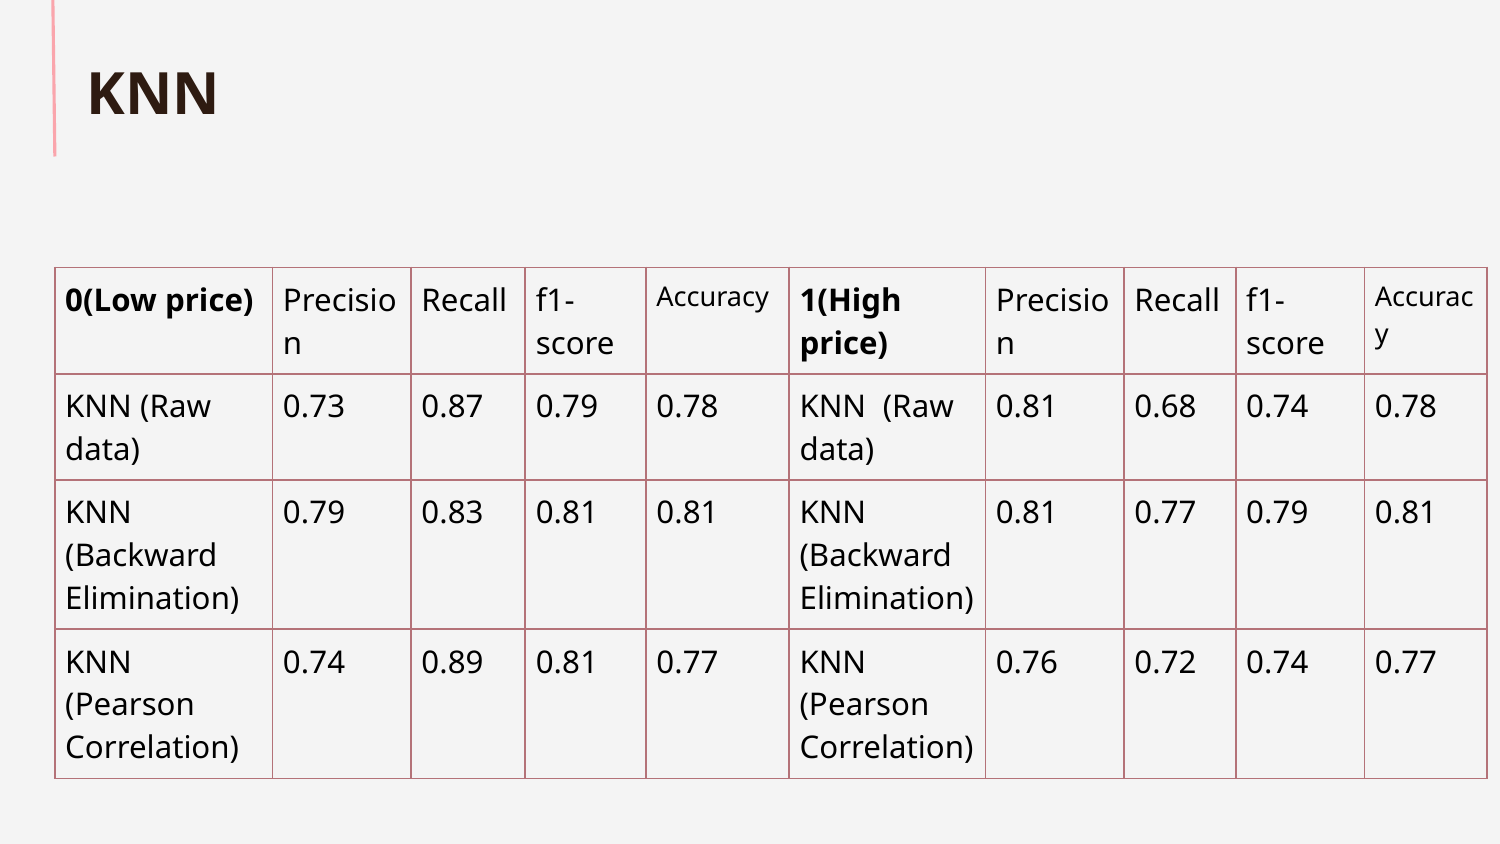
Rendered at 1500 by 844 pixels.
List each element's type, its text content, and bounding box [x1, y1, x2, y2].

table_header Recall [1125, 268, 1235, 373]
table_cell KNN (Pearson Correlation) [56, 630, 272, 778]
table_cell KNN (Raw data) [56, 375, 272, 479]
table_cell 0.77 [647, 630, 788, 778]
table_header 1(High price) [790, 268, 985, 373]
table_cell 0.81 [986, 481, 1123, 628]
table_cell 0.81 [1365, 481, 1486, 628]
table_header Recall [412, 268, 524, 373]
table_cell KNN (Backward Elimination) [790, 481, 985, 628]
table_cell 0.78 [1365, 375, 1486, 479]
table_cell 0.79 [273, 481, 410, 628]
table_cell 0.81 [986, 375, 1123, 479]
table_header f1-score [1237, 268, 1364, 373]
table_header 0(Low price) [56, 268, 272, 373]
table_header Accuracy [1365, 268, 1486, 373]
title KNN [71, 26, 741, 157]
table_header Precision [986, 268, 1123, 373]
table_header Precision [273, 268, 410, 373]
table_cell 0.77 [1125, 481, 1235, 628]
table_cell 0.79 [526, 375, 645, 479]
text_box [52, 0, 56, 157]
table_cell 0.81 [526, 481, 645, 628]
table_cell 0.68 [1125, 375, 1235, 479]
table_cell KNN (Raw data) [790, 375, 985, 479]
table_cell 0.72 [1125, 630, 1235, 778]
table_cell 0.78 [647, 375, 788, 479]
table_cell 0.79 [1237, 481, 1364, 628]
table_cell 0.77 [1365, 630, 1486, 778]
table_cell 0.76 [986, 630, 1123, 778]
table_cell 0.73 [273, 375, 410, 479]
table_header Accuracy [647, 268, 788, 373]
table_cell 0.81 [526, 630, 645, 778]
table_cell KNN (Backward Elimination) [56, 481, 272, 628]
table_cell 0.87 [412, 375, 524, 479]
table_cell 0.89 [412, 630, 524, 778]
table_header f1-score [526, 268, 645, 373]
table_cell 0.81 [647, 481, 788, 628]
table_cell 0.83 [412, 481, 524, 628]
table_cell 0.74 [1237, 630, 1364, 778]
table_cell 0.74 [1237, 375, 1364, 479]
table_cell 0.74 [273, 630, 410, 778]
table_cell KNN (Pearson Correlation) [790, 630, 985, 778]
